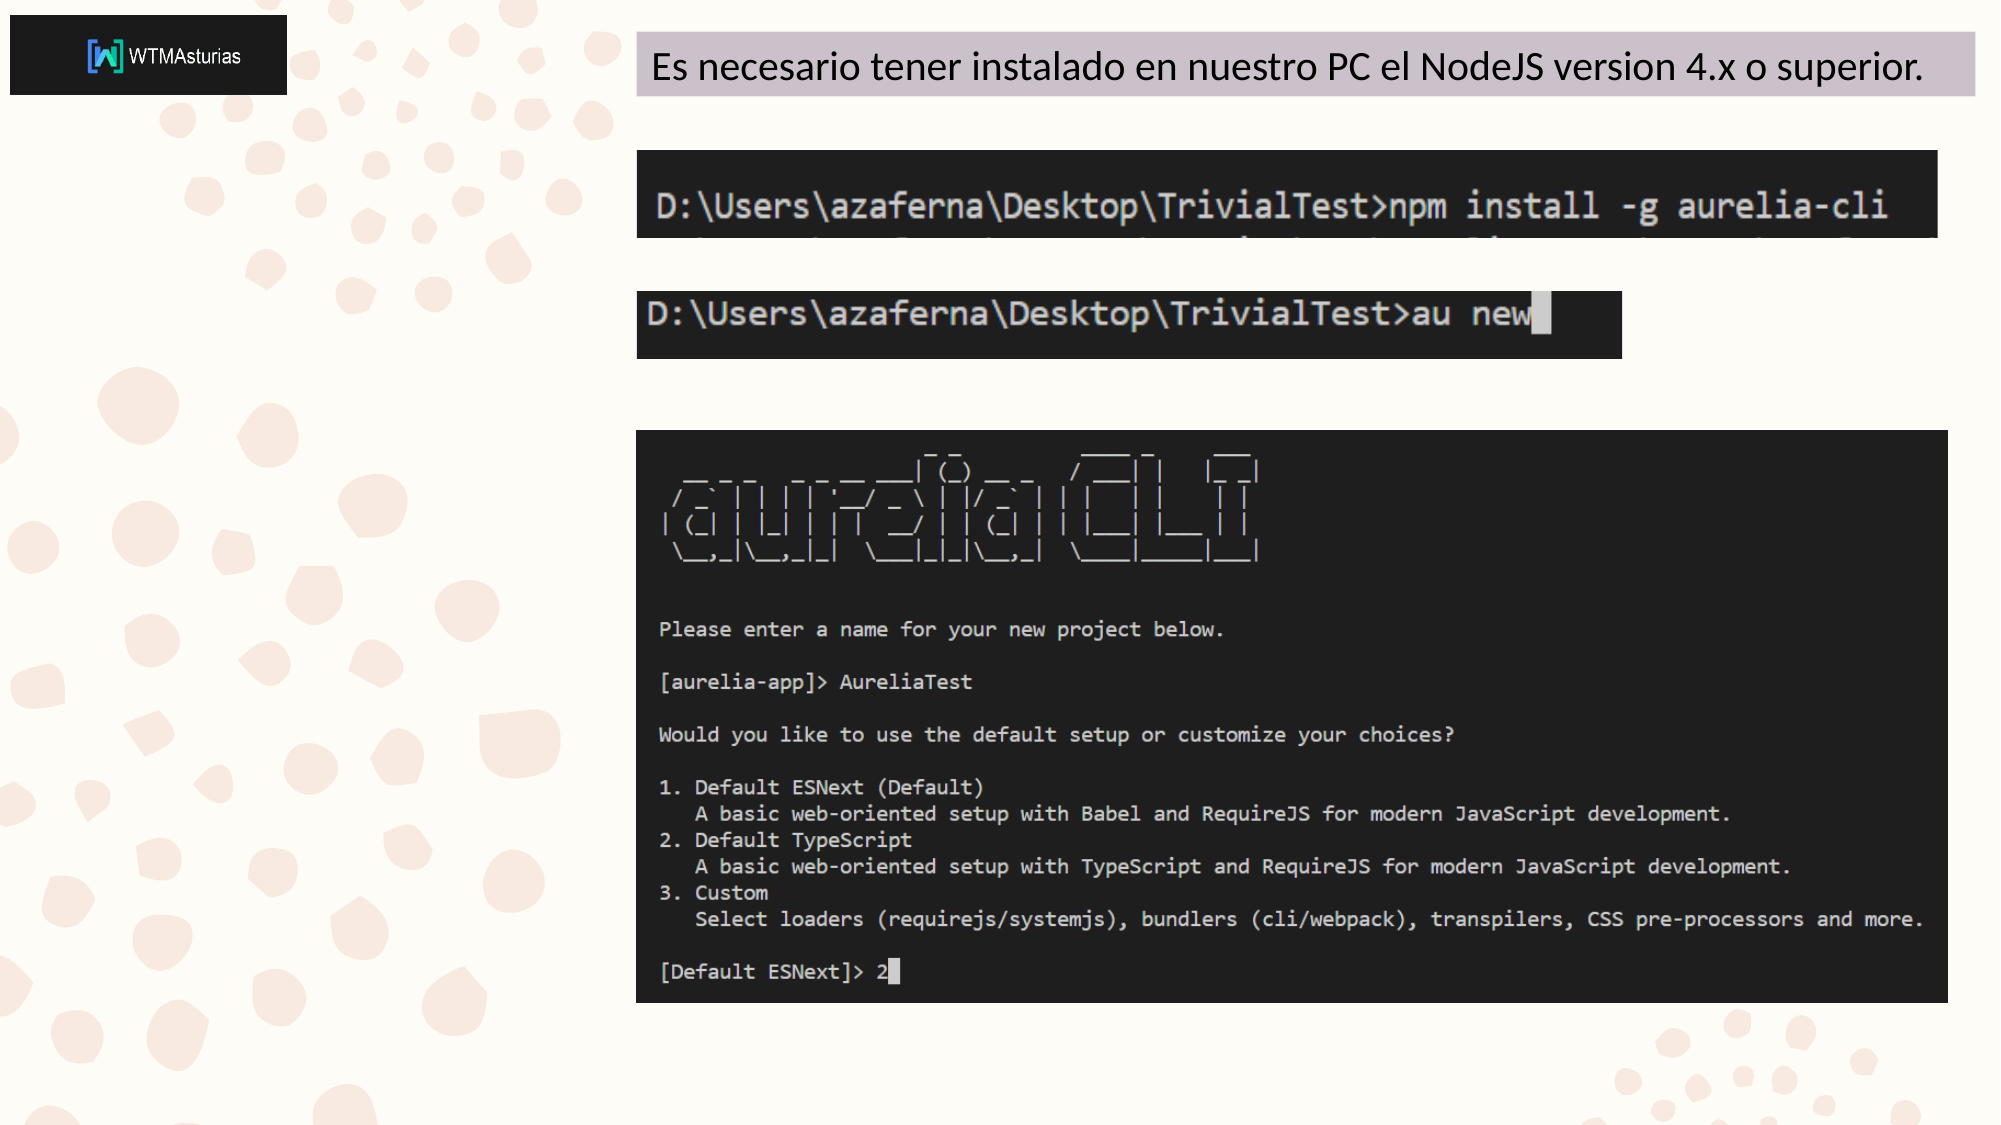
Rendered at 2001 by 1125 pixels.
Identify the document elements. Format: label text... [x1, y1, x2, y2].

picture [636, 290, 1623, 359]
picture [636, 430, 1948, 1003]
picture [636, 150, 1938, 239]
text_box Es necesario tener instalado en nuestro PC el NodeJS version 4.x o superior. [636, 31, 1976, 97]
picture [10, 15, 287, 95]
